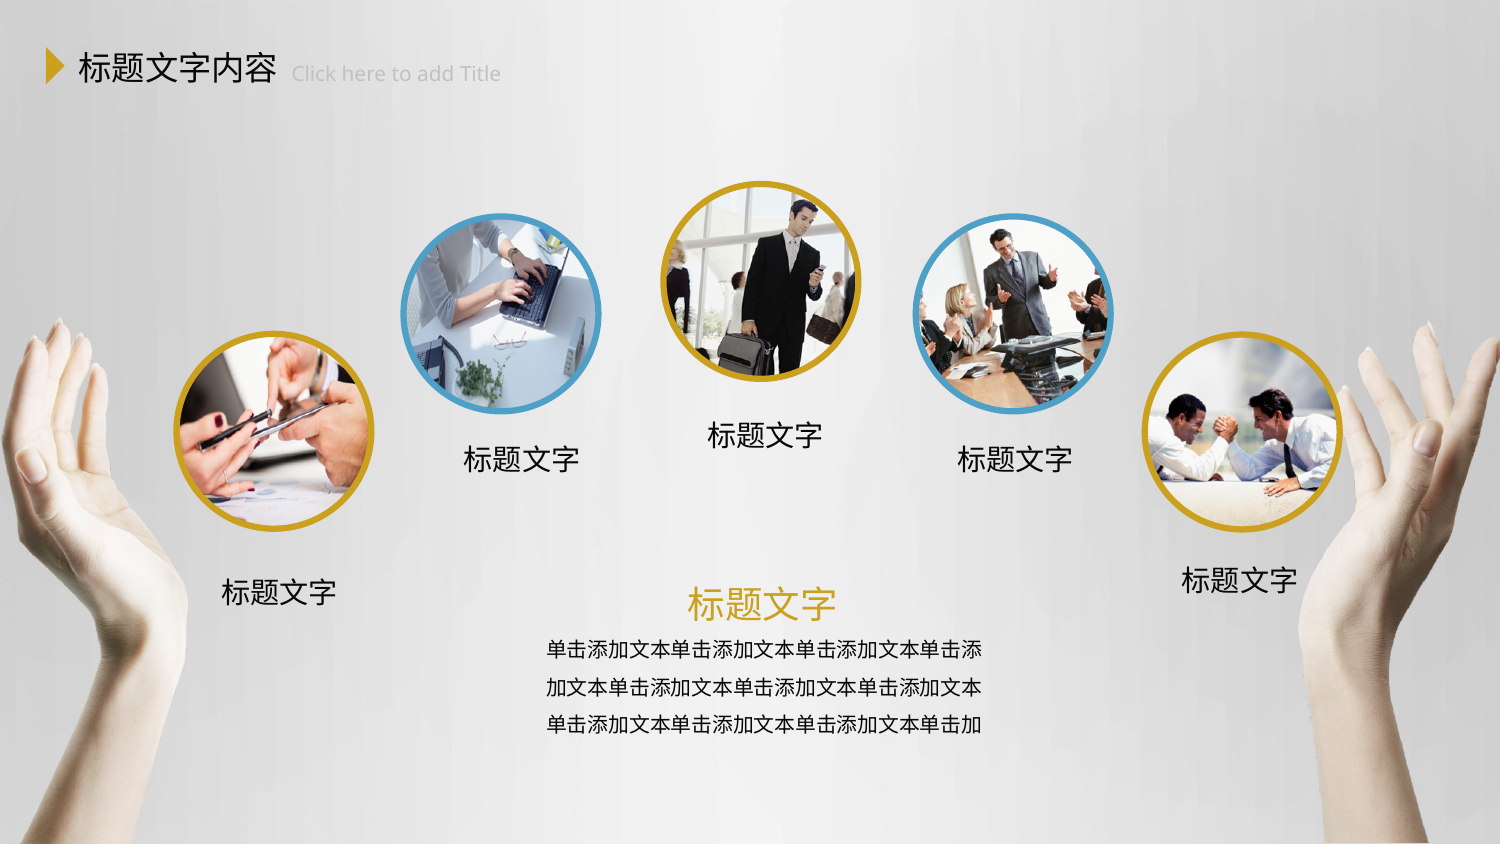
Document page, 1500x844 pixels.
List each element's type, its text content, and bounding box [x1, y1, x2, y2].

text_box [661, 181, 861, 381]
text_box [521, 550, 1006, 747]
text_box 标题文字 [1127, 555, 1291, 606]
text_box 标题文字 [412, 433, 632, 484]
text_box [1142, 332, 1291, 532]
text_box [193, 331, 374, 531]
text_box 标题文字 [903, 433, 1128, 484]
text_box 标题文字 [193, 567, 390, 617]
text_box [401, 214, 601, 414]
text_box 标题文字 [663, 410, 868, 460]
picture [0, 0, 1500, 844]
text_box [913, 214, 1113, 414]
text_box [45, 39, 523, 96]
